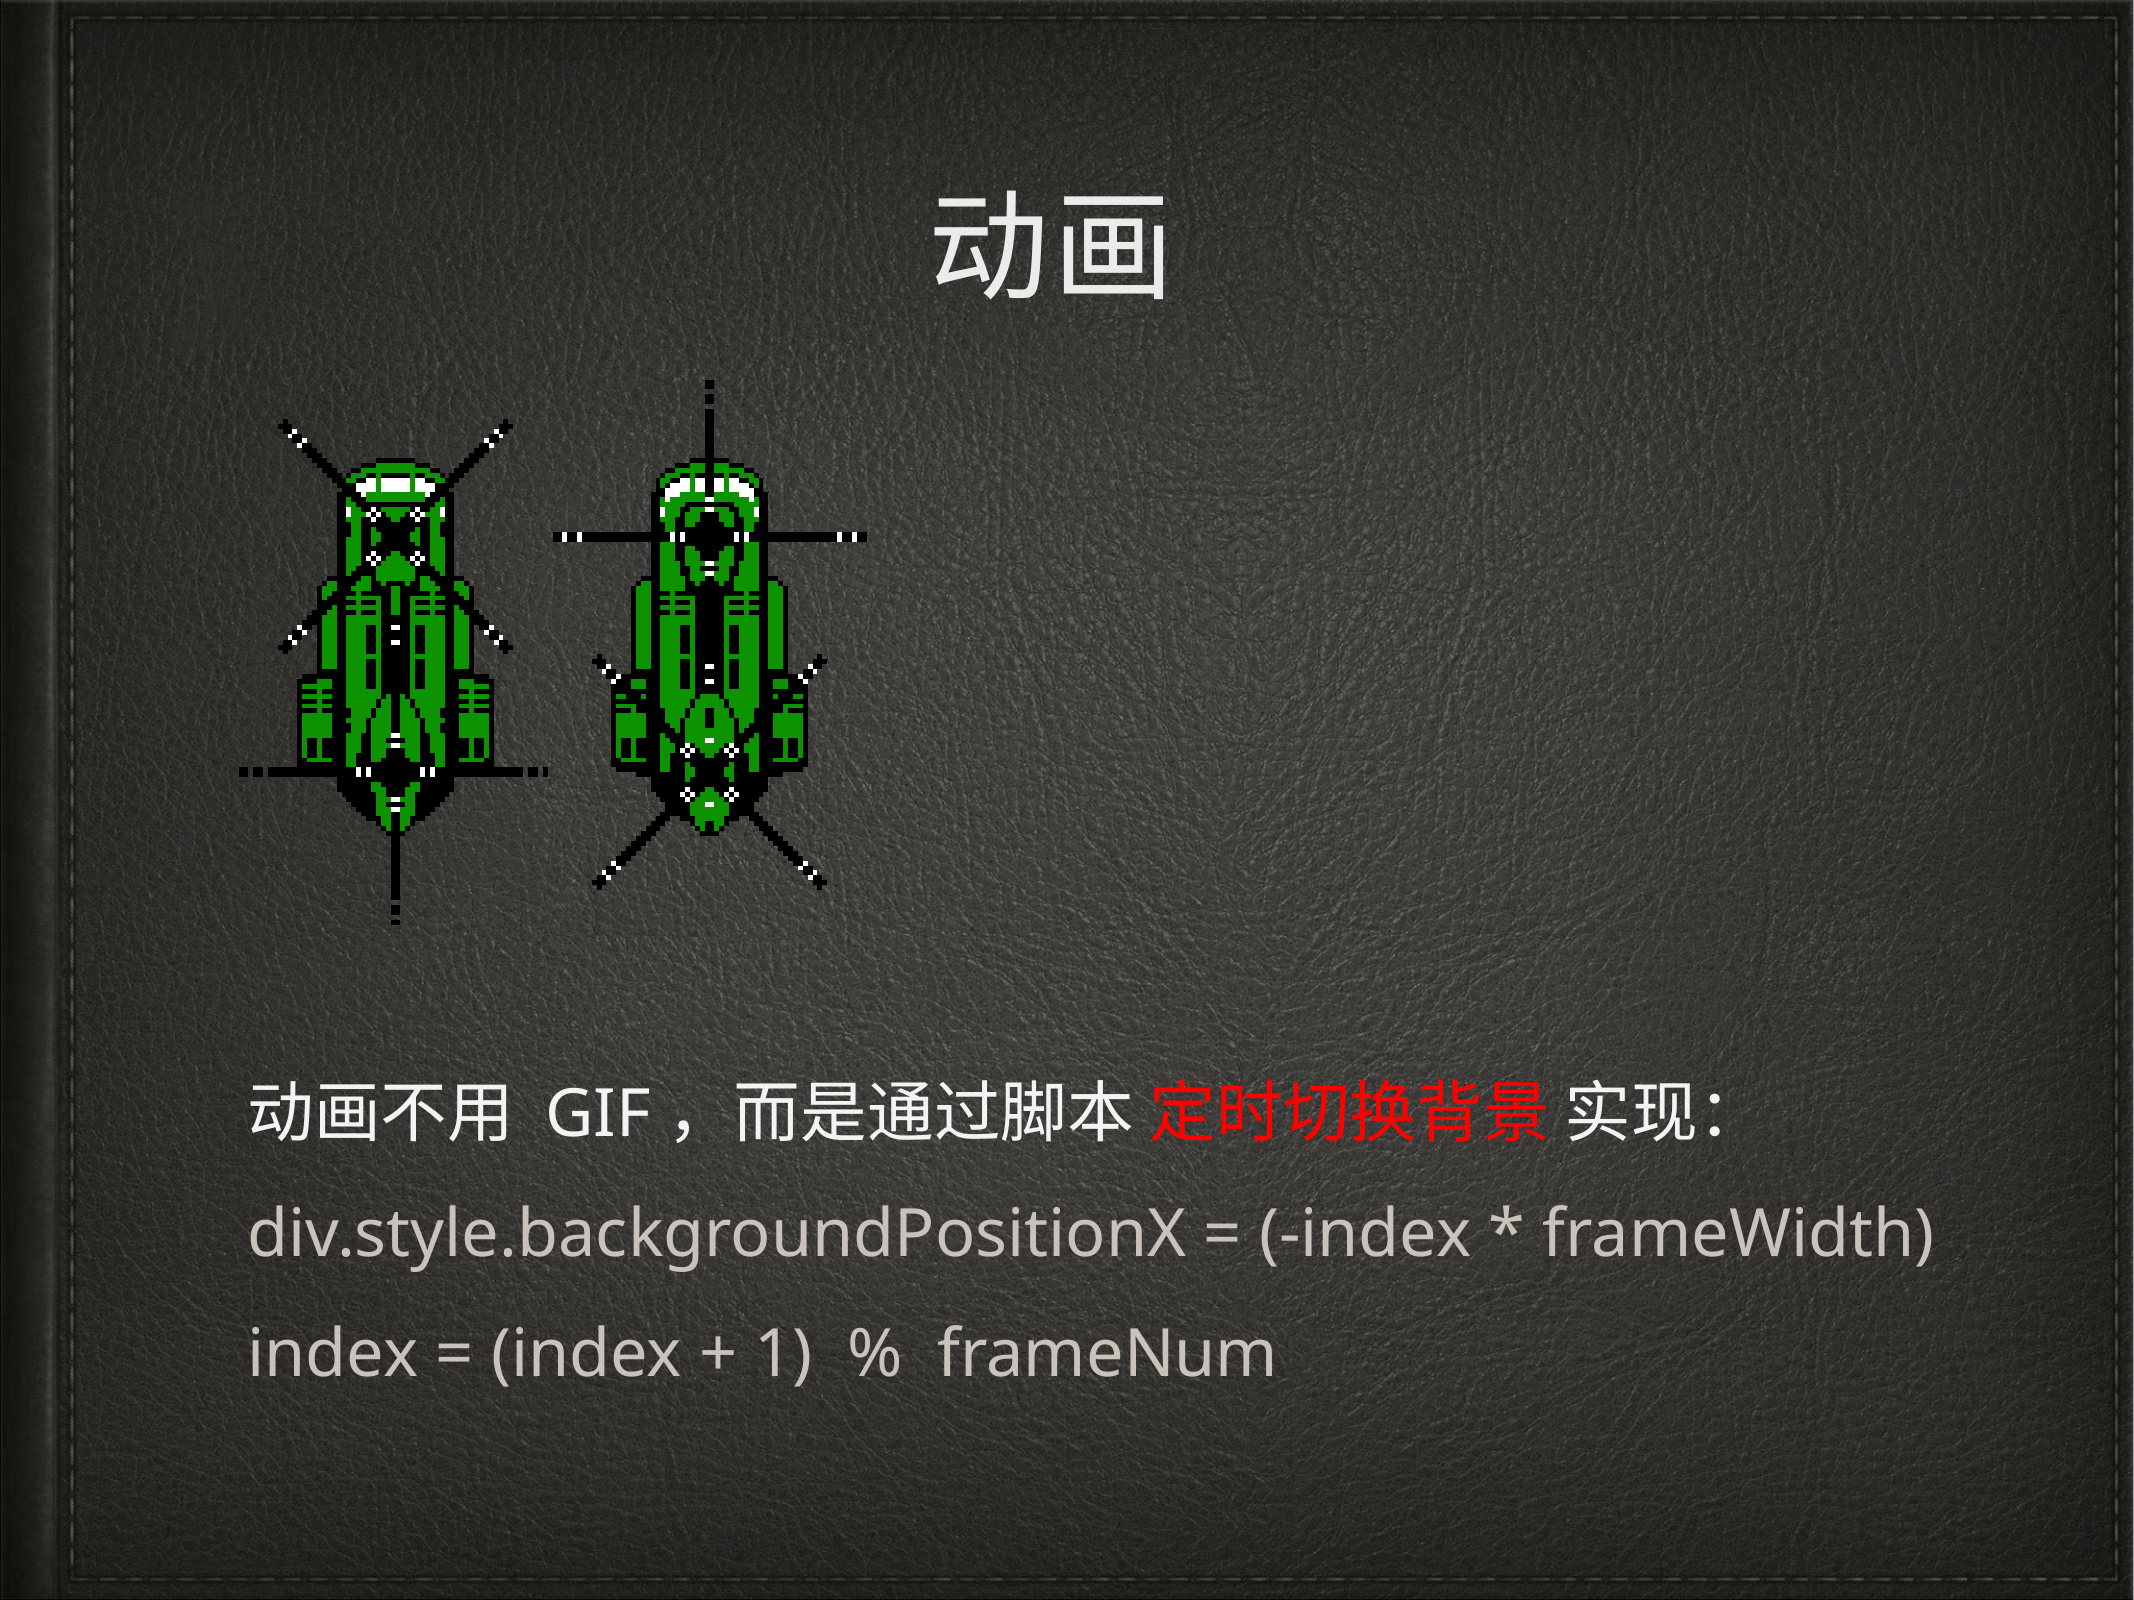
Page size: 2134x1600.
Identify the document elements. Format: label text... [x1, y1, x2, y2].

picture [0, 0, 2134, 1600]
title 动画 [134, 102, 1969, 316]
text_box 动画不用 GIF，而是通过脚本 定时切换背景 实现： div.style.backgroundPositionX = (-index * frameWidth) index = (index + 1) % frameNum [239, 941, 1982, 1398]
